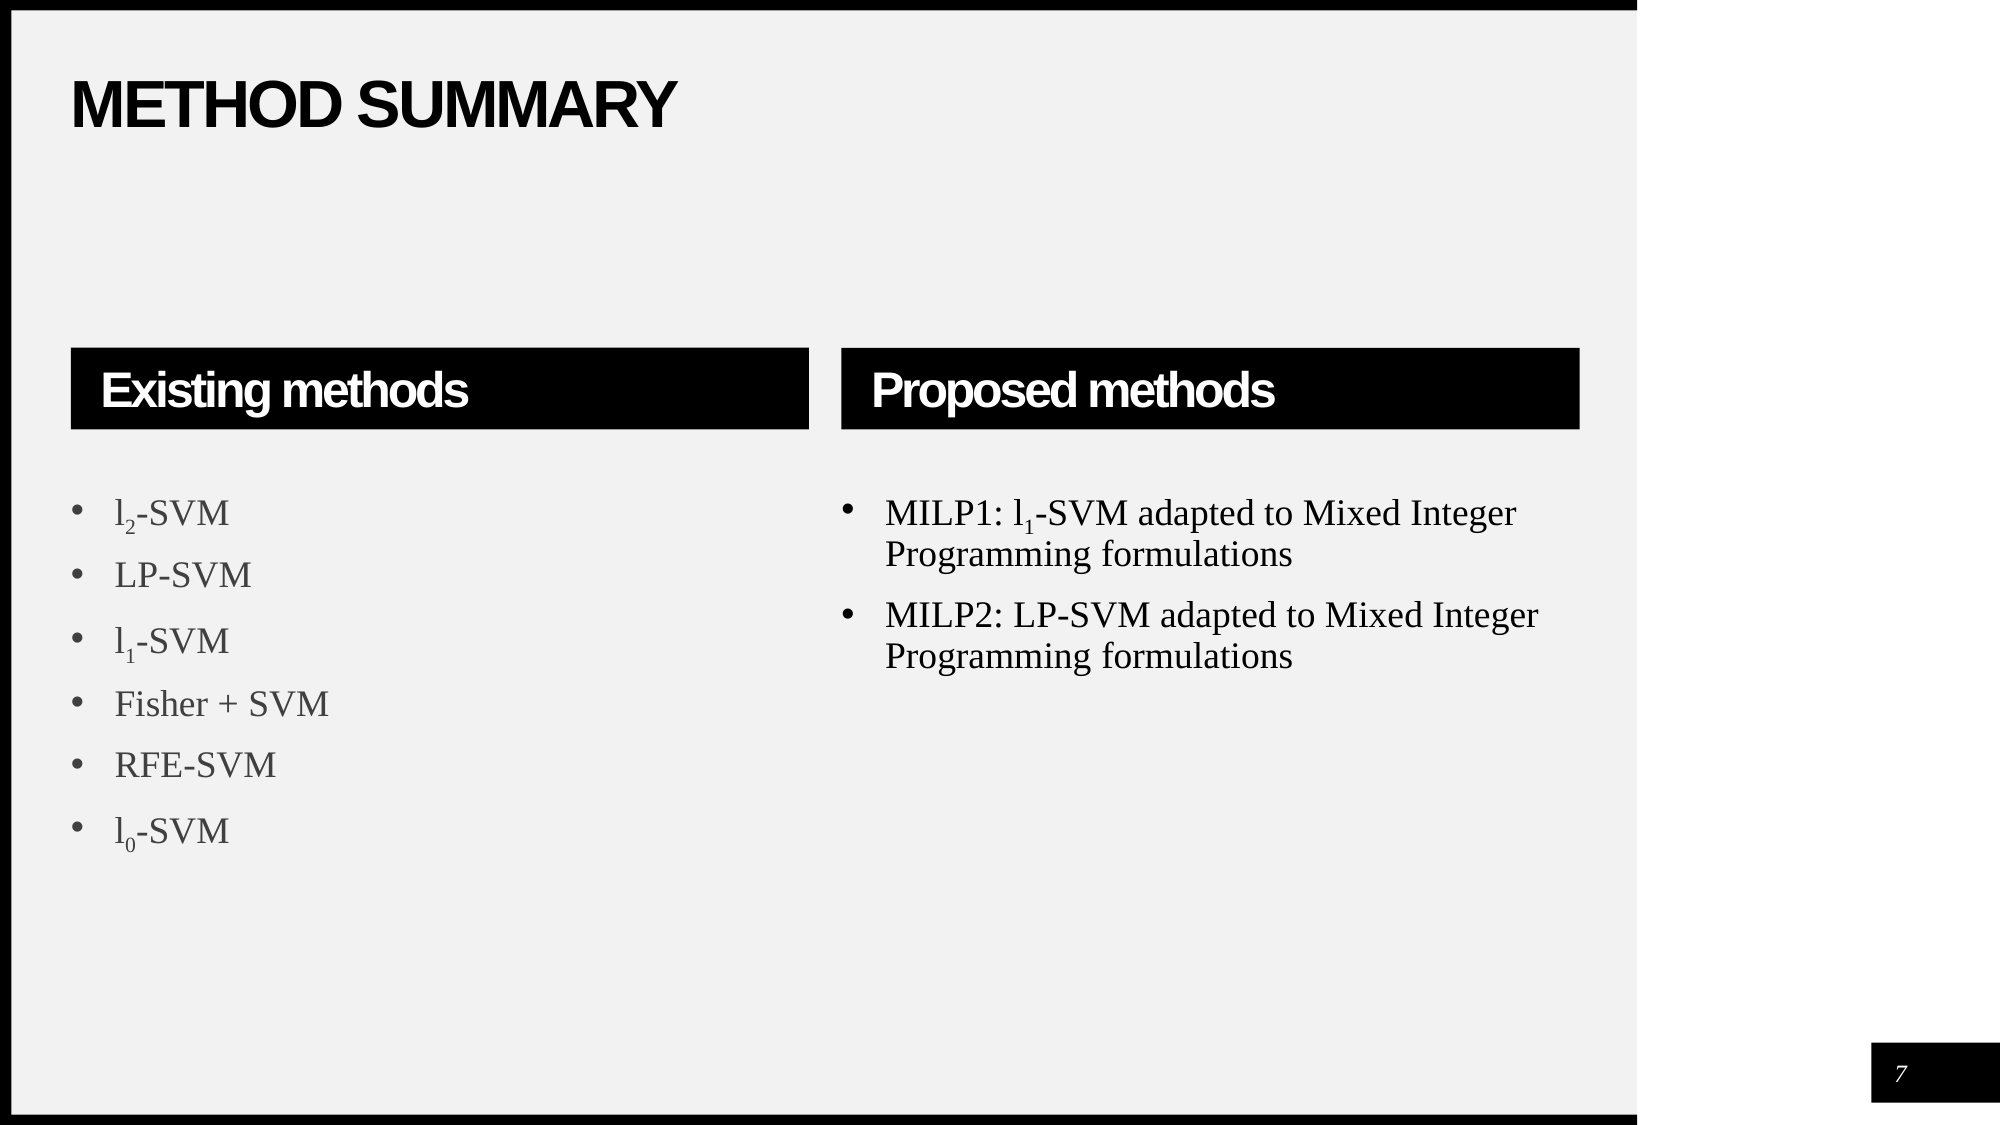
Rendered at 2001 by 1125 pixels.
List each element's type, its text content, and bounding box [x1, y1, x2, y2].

list Existing methods [70, 347, 809, 430]
slide_number 7 [1877, 1050, 1924, 1096]
list Proposed methods [841, 347, 1580, 430]
list MILP1: l1-SVM adapted to Mixed Integer Programming formulations MILP2: LP-SVM adapted to Mixed Integer Programming formulations [841, 488, 1580, 902]
title Method Summary [70, 70, 1580, 142]
list l2-SVM LP-SVM l1-SVM Fisher + SVM RFE-SVM l0-SVM [70, 488, 809, 903]
